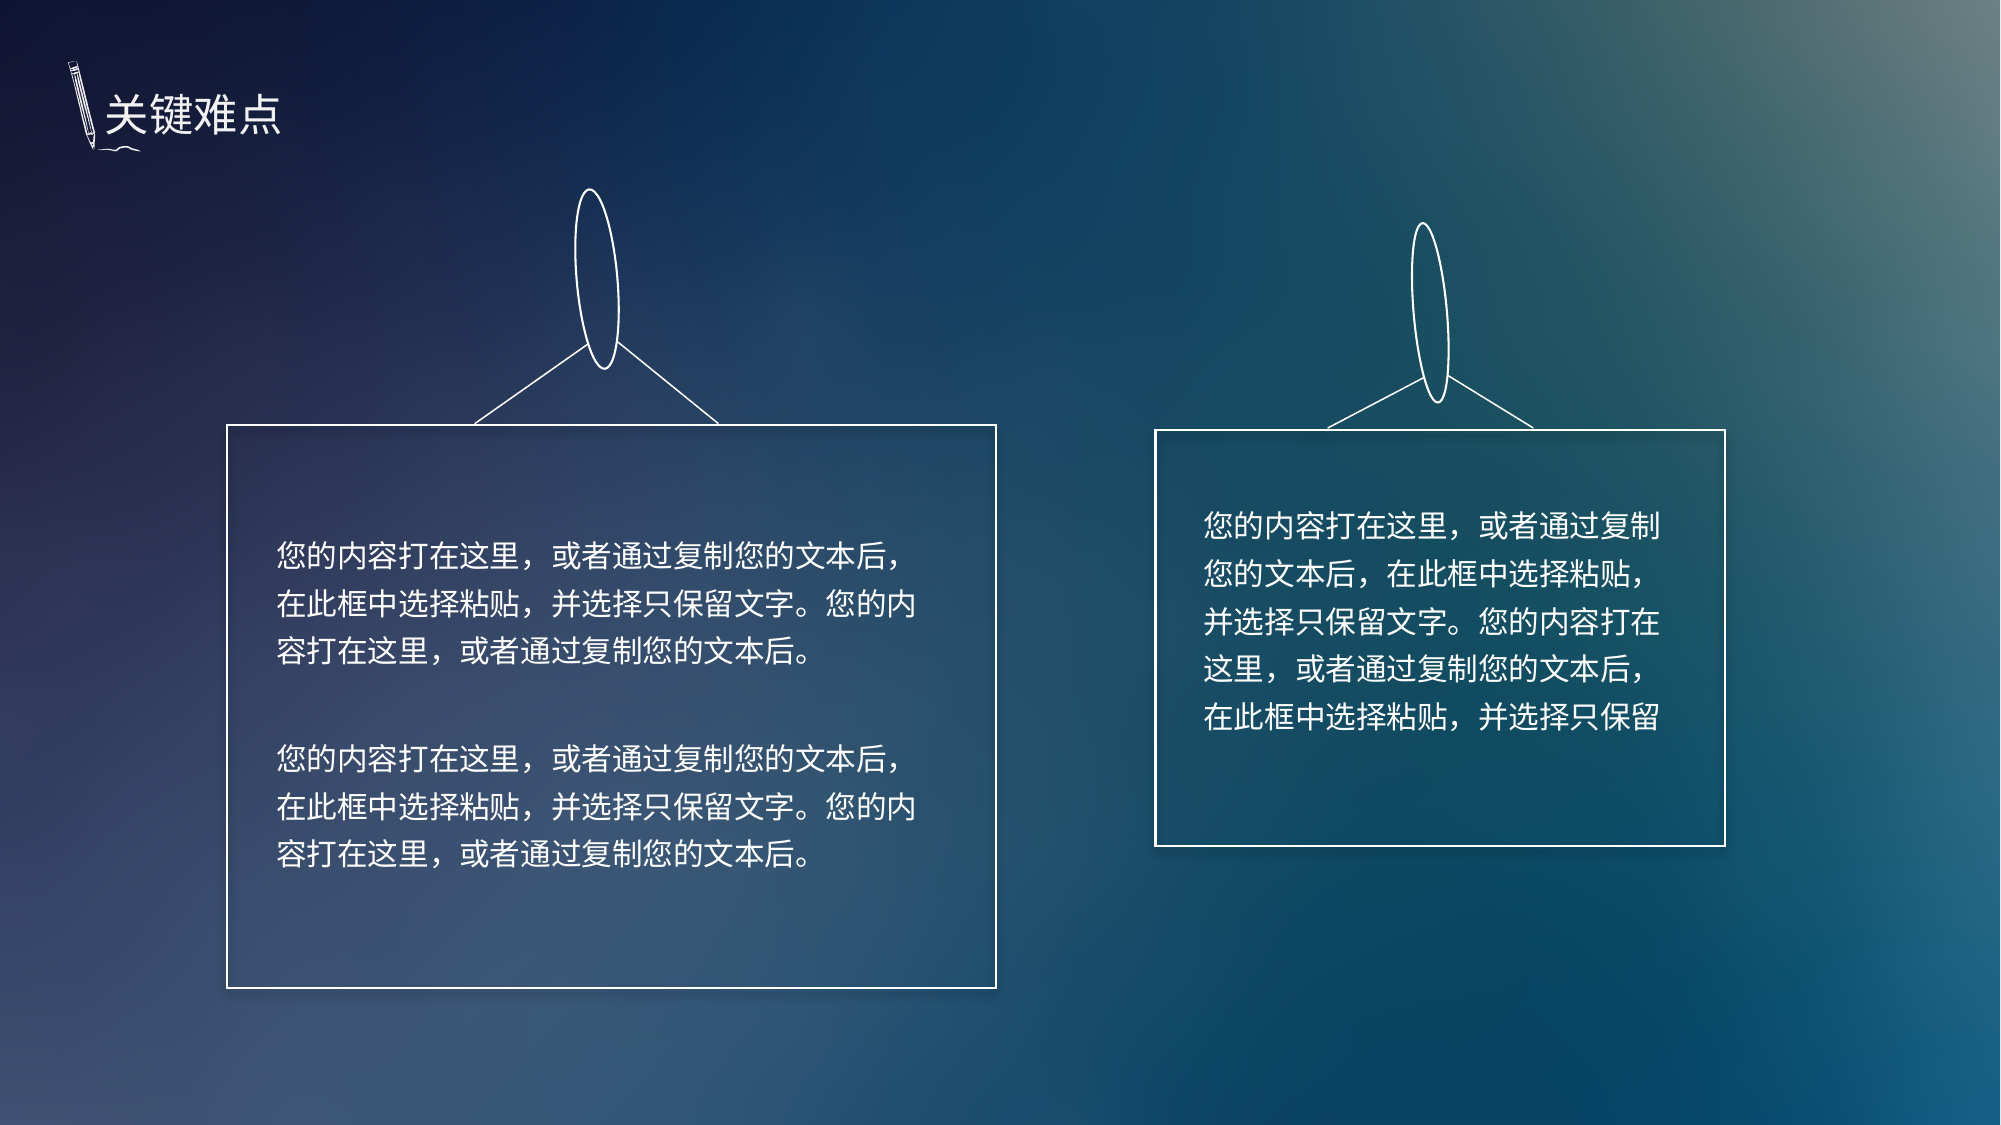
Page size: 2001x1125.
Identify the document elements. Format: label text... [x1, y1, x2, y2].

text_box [226, 189, 996, 988]
picture [0, 0, 2001, 1125]
text_box 关键难点 [141, 79, 475, 148]
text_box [1155, 223, 1725, 846]
